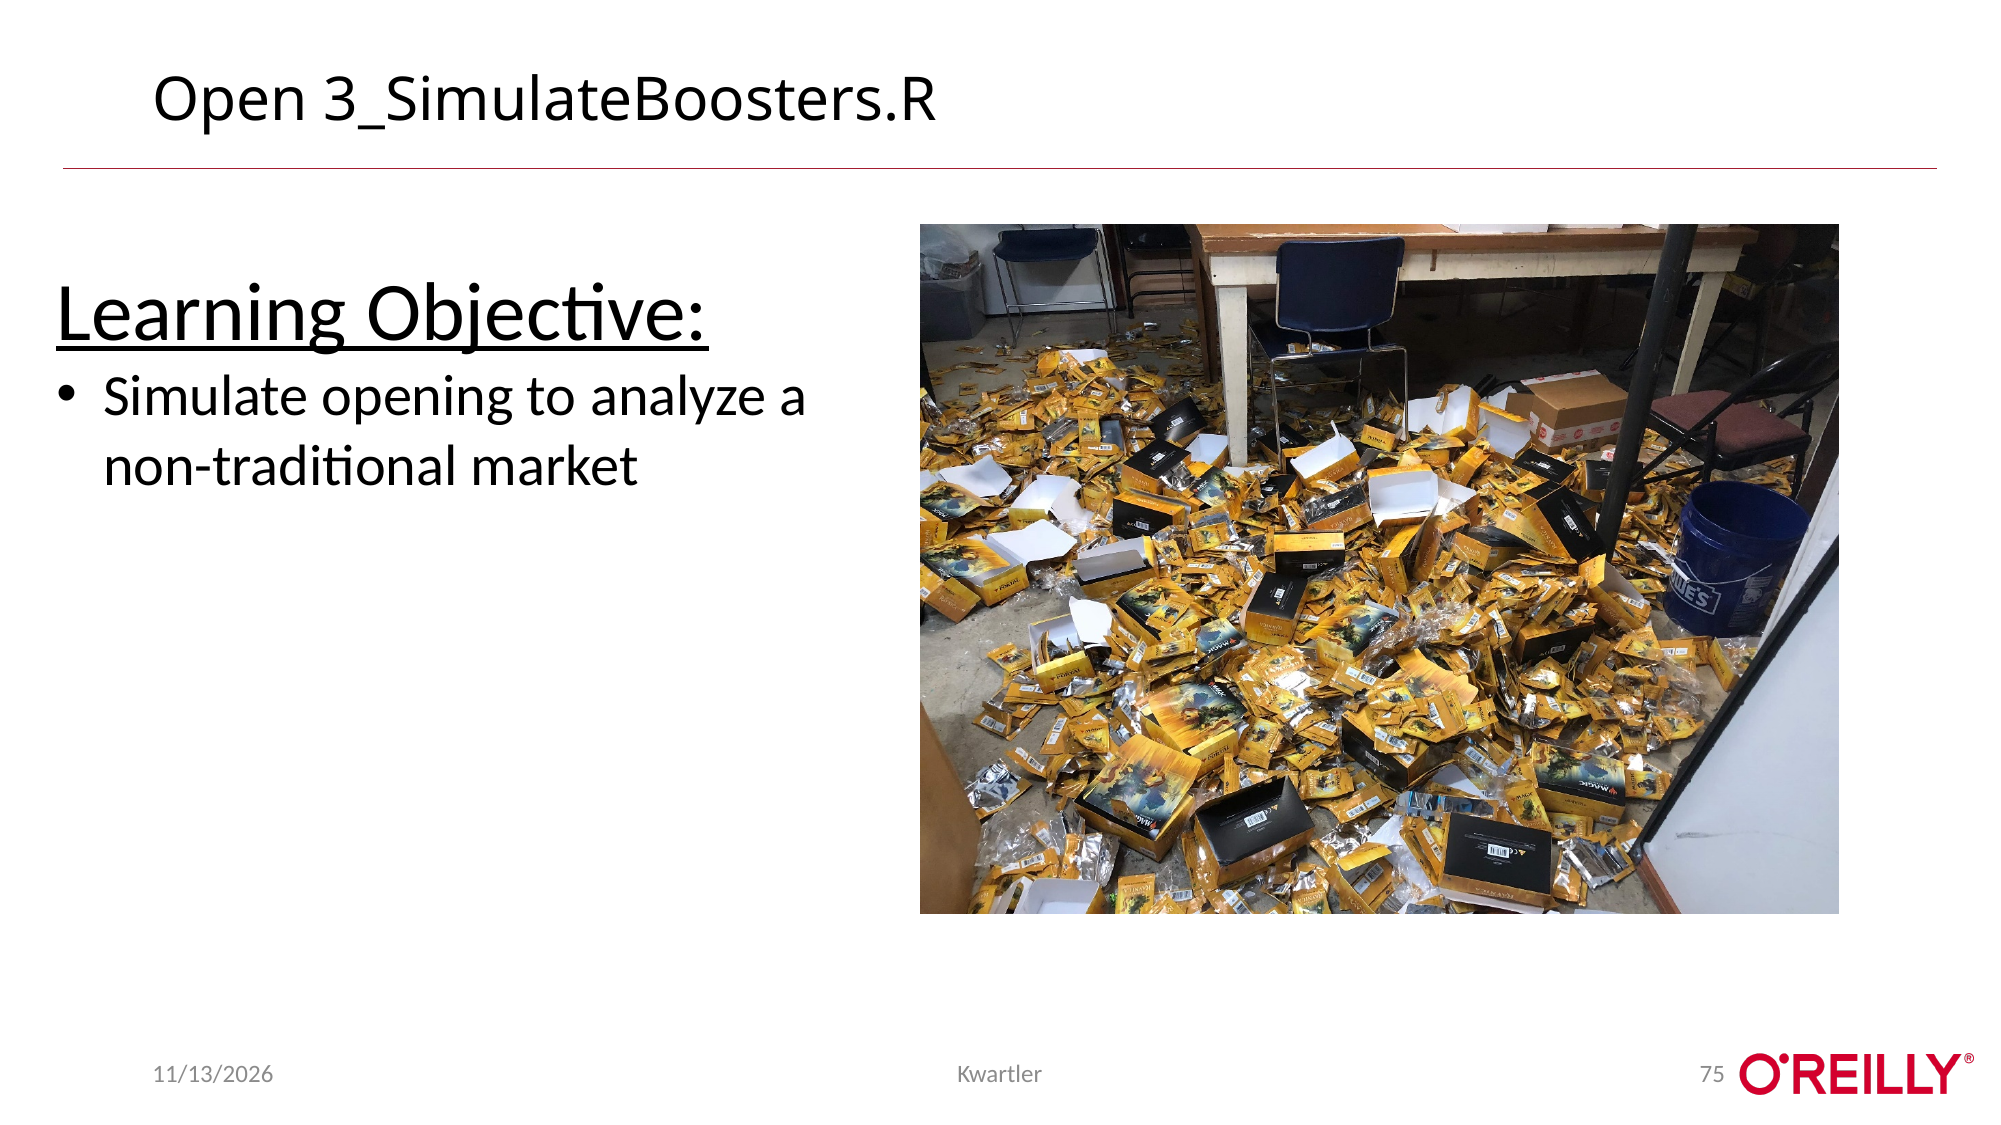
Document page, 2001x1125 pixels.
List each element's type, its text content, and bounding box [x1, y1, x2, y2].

picture [920, 224, 1839, 914]
footer Kwartler [662, 1042, 1338, 1103]
text_box Learning Objective: Simulate opening to analyze a non-traditional market [41, 249, 825, 505]
title Open 3_SimulateBoosters.R [137, 59, 1863, 142]
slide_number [137, 1042, 588, 1103]
picture [1741, 1050, 1975, 1096]
text_box 75 [1412, 1042, 1741, 1103]
